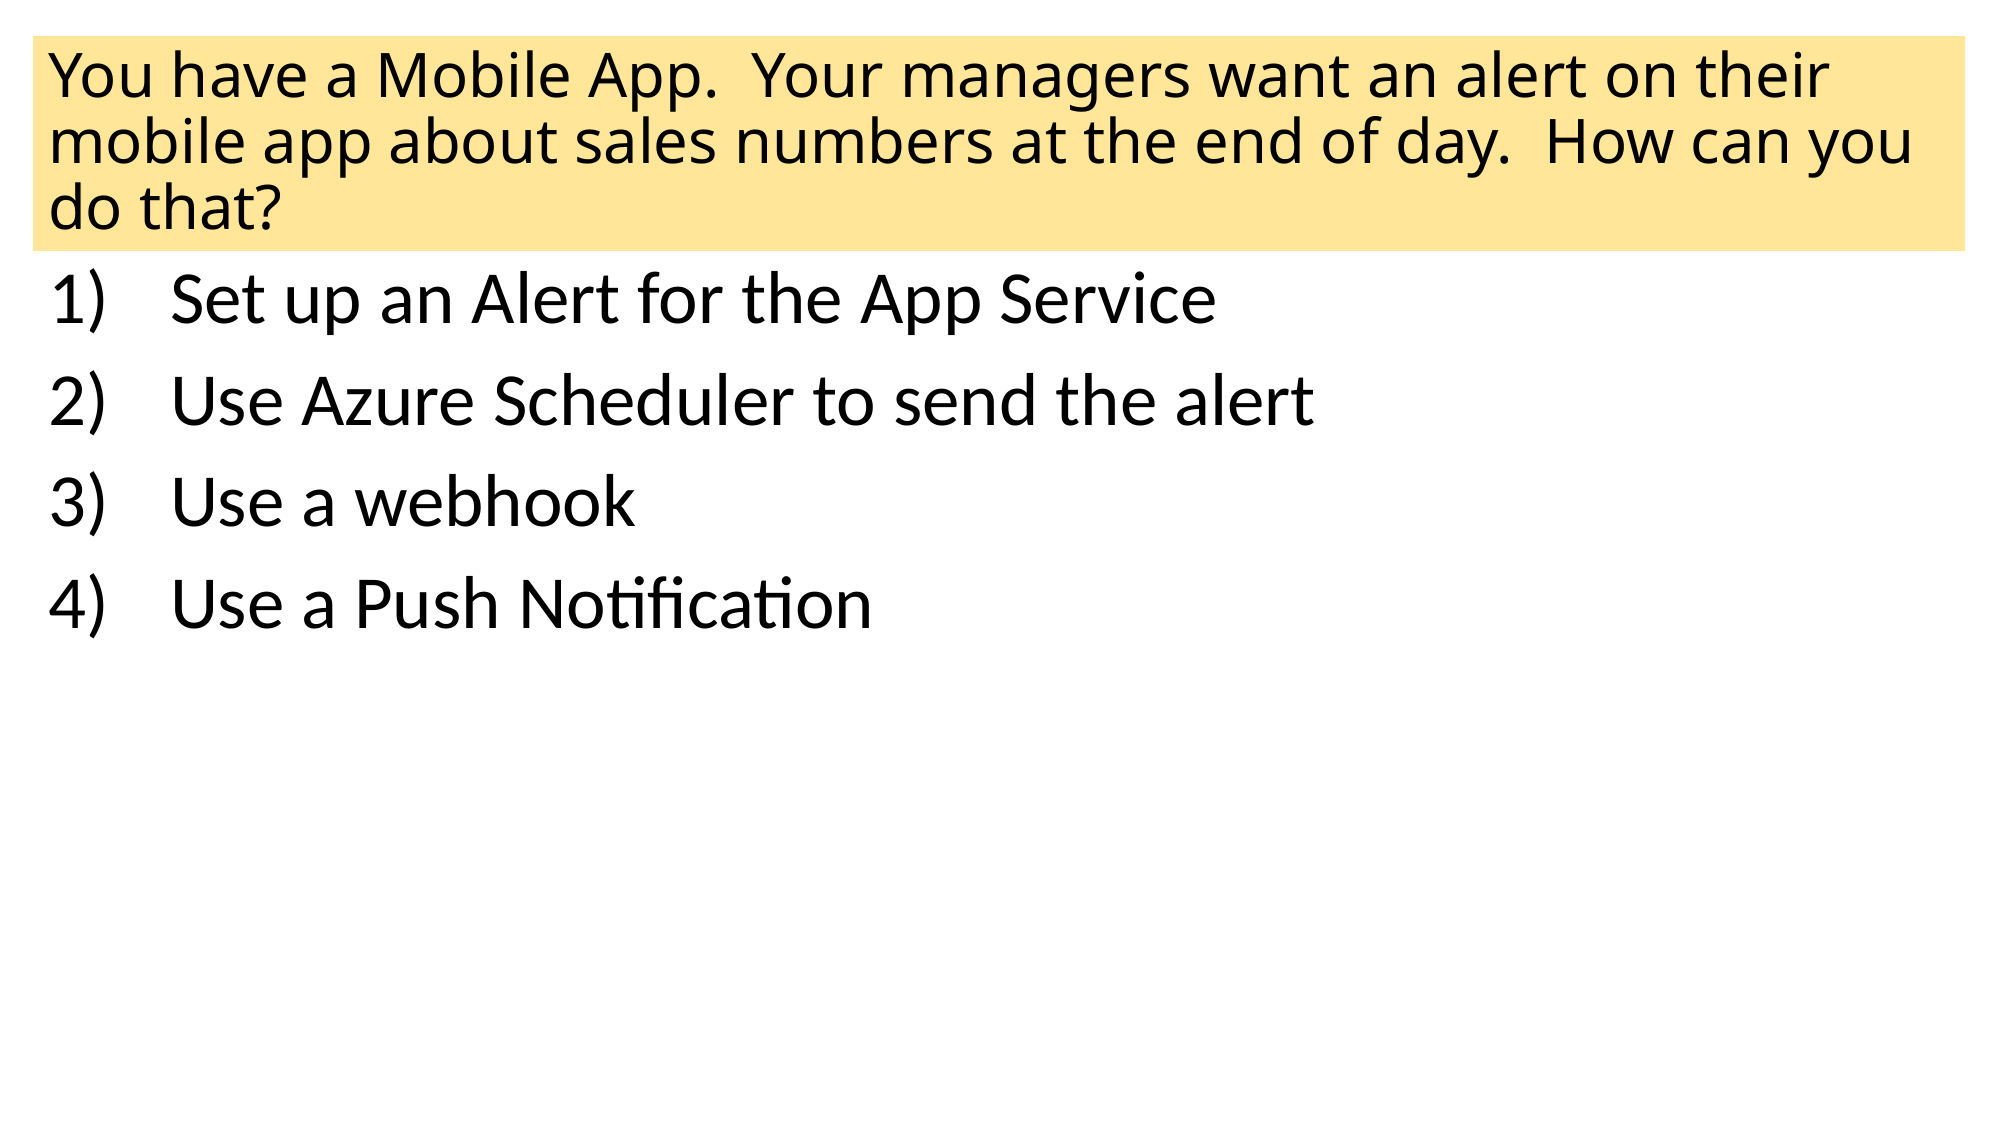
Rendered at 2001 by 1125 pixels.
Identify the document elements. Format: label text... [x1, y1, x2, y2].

list Set up an Alert for the App Service Use Azure Scheduler to send the alert Use a webhook Use a Push Notification [33, 250, 1966, 1092]
title You have a Mobile App. Your managers want an alert on their mobile app about sales numbers at the end of day. How can you do that? [33, 36, 1966, 250]
